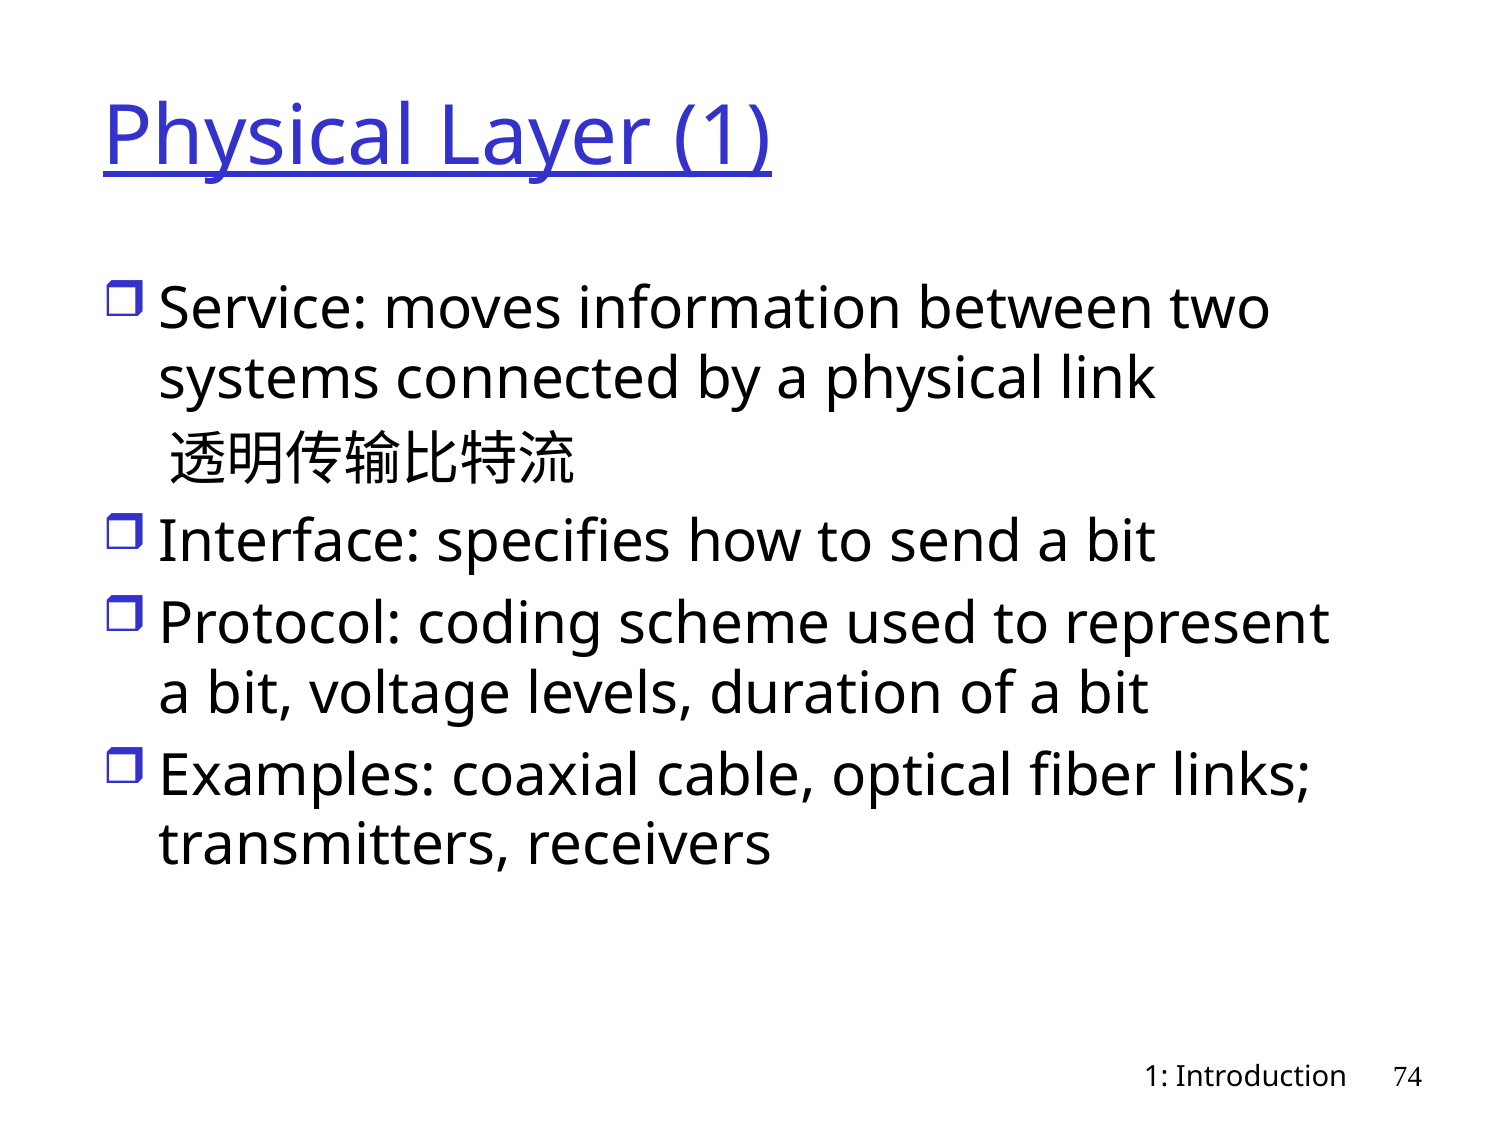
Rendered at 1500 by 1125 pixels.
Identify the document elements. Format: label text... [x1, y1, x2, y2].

title Physical Layer (1) [87, 37, 1363, 225]
slide_number 74 [1362, 1049, 1438, 1125]
list Service: moves information between two systems connected by a physical link 透明传输比特流 Interface: specifies how to send a bit Protocol: coding scheme used to represent a bit, voltage levels, duration of a bit Examples: coaxial cable, optical fiber links; transmitters, receivers [87, 262, 1363, 1025]
footer 1: Introduction [887, 1049, 1362, 1125]
